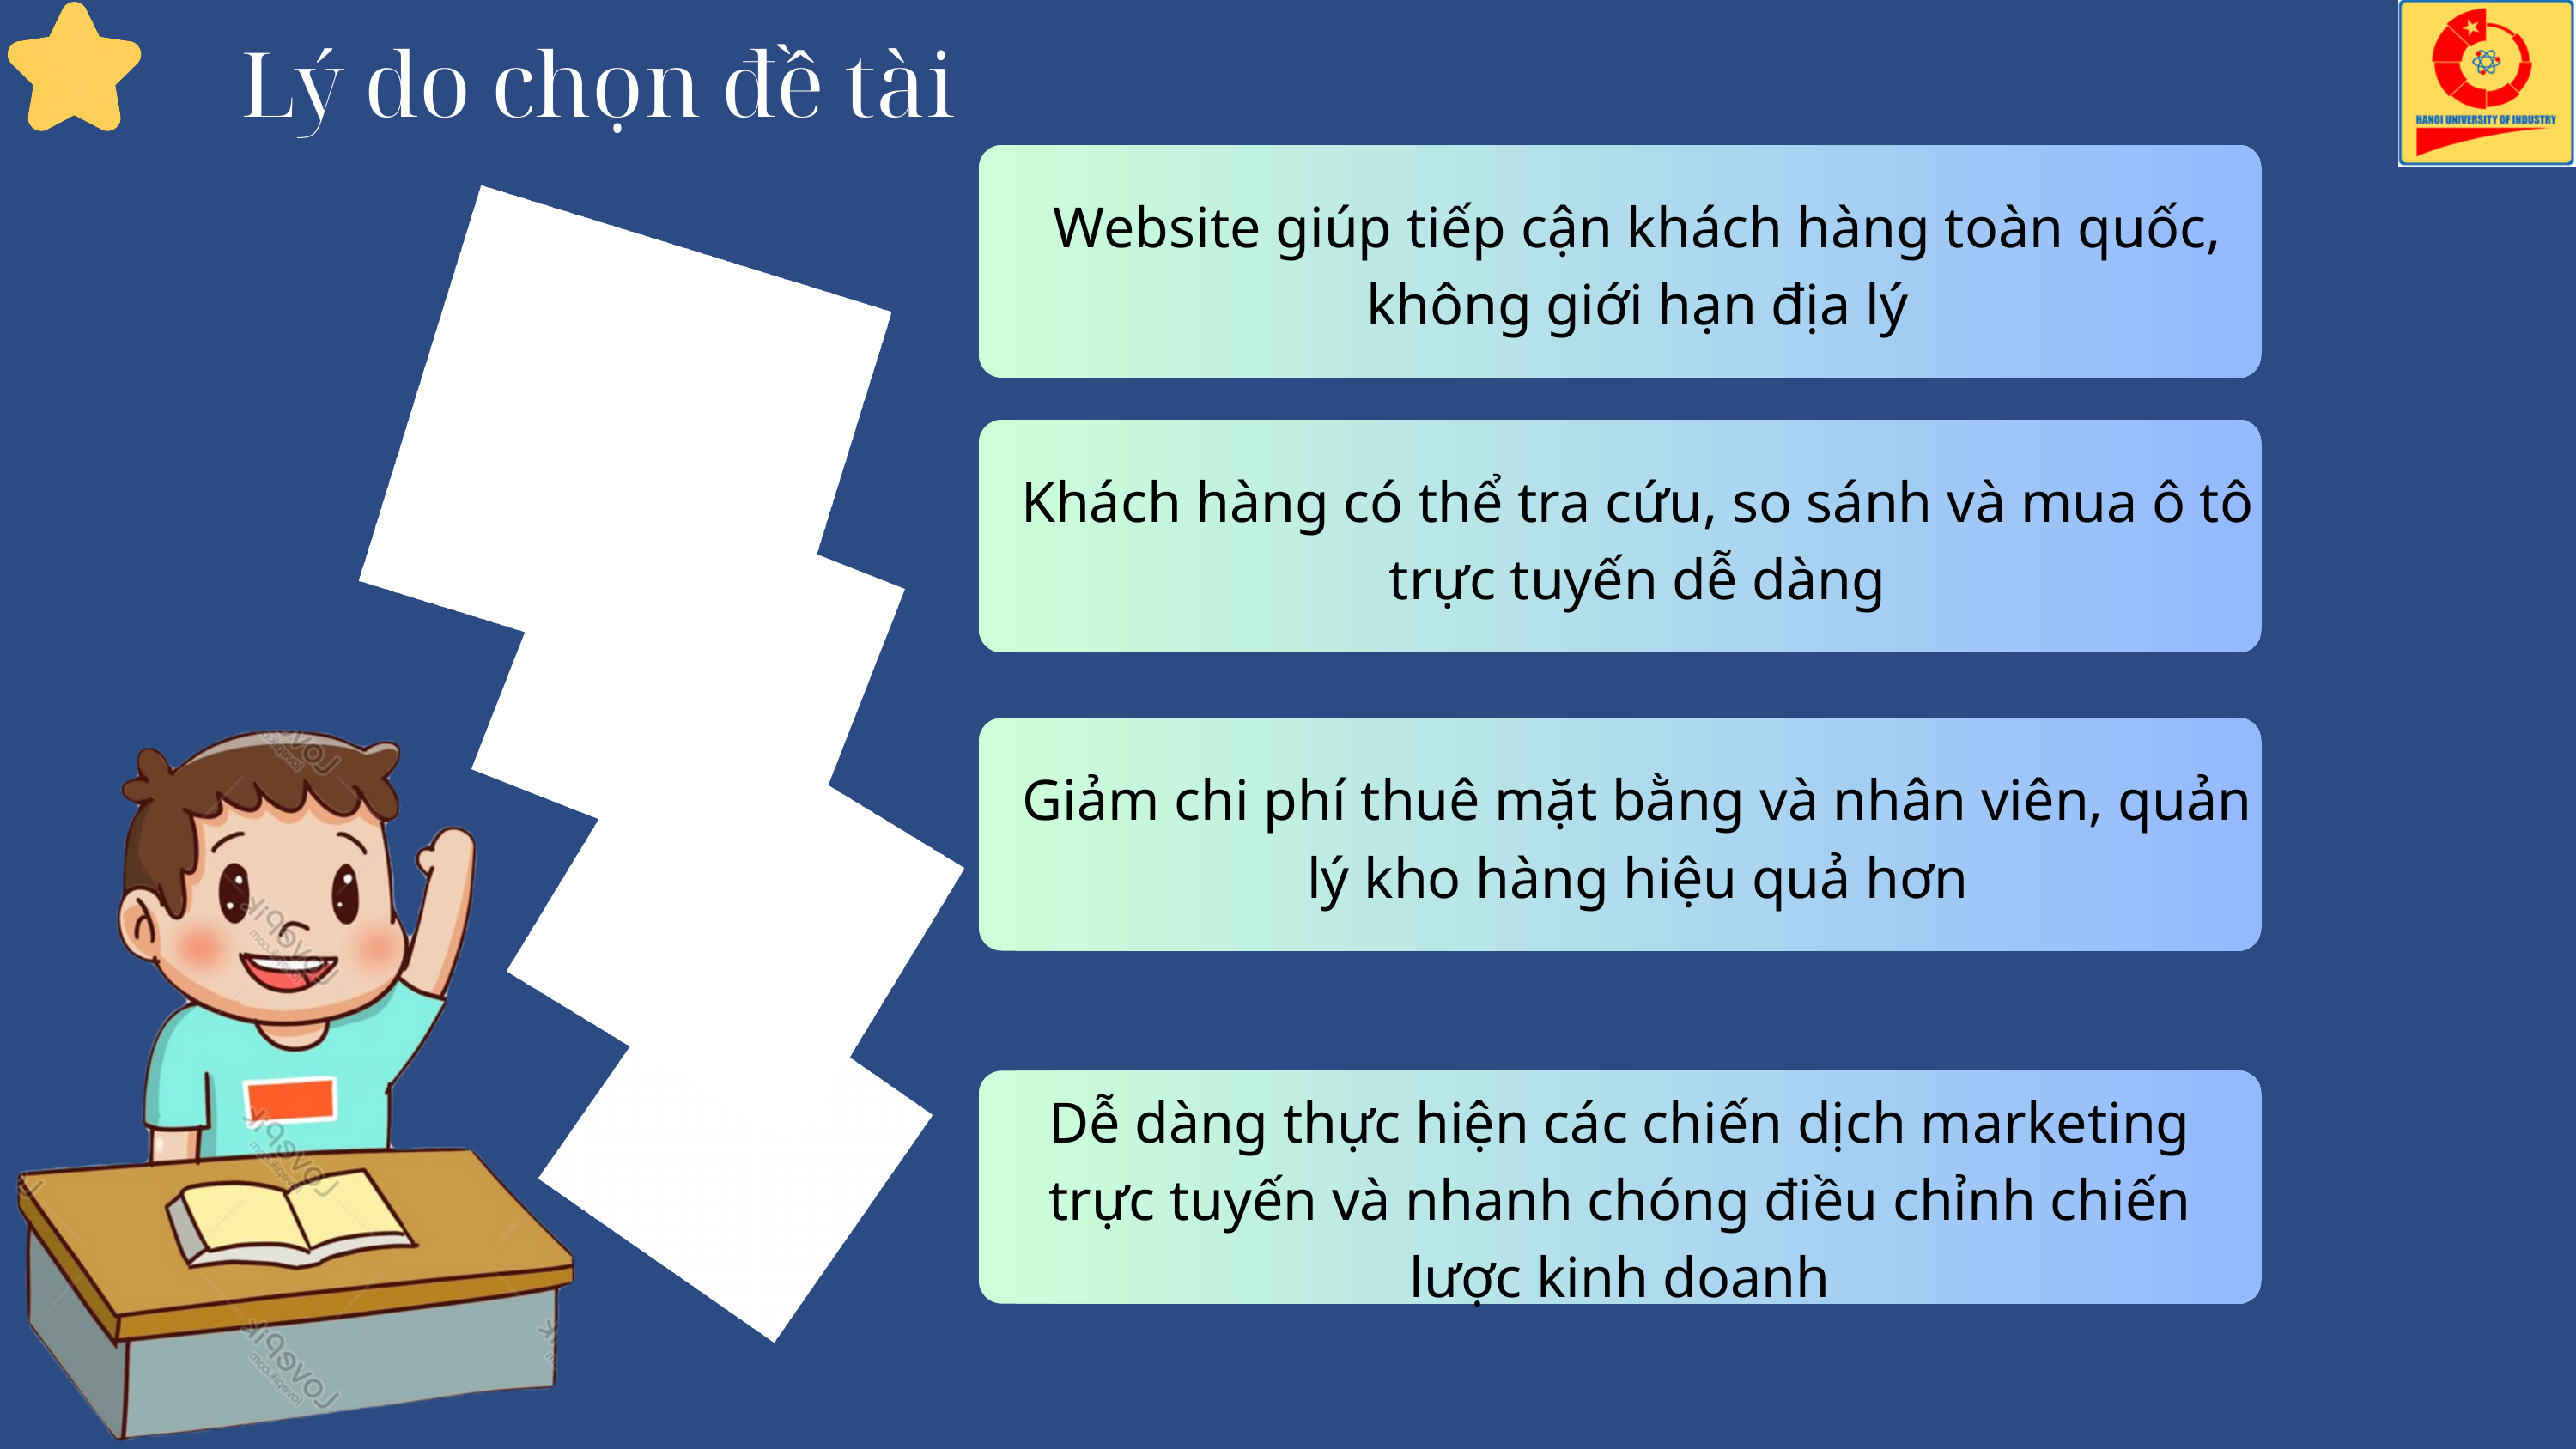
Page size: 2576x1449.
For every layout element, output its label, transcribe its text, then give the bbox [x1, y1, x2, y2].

text_box [2398, 0, 2576, 167]
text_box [978, 144, 2262, 379]
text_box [978, 1070, 2262, 1304]
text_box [978, 717, 2262, 951]
text_box [0, 623, 735, 1449]
text_box Lý do chọn đề tài [144, 9, 1053, 136]
text_box [3, 0, 145, 135]
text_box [978, 419, 2262, 653]
picture [359, 186, 964, 1342]
